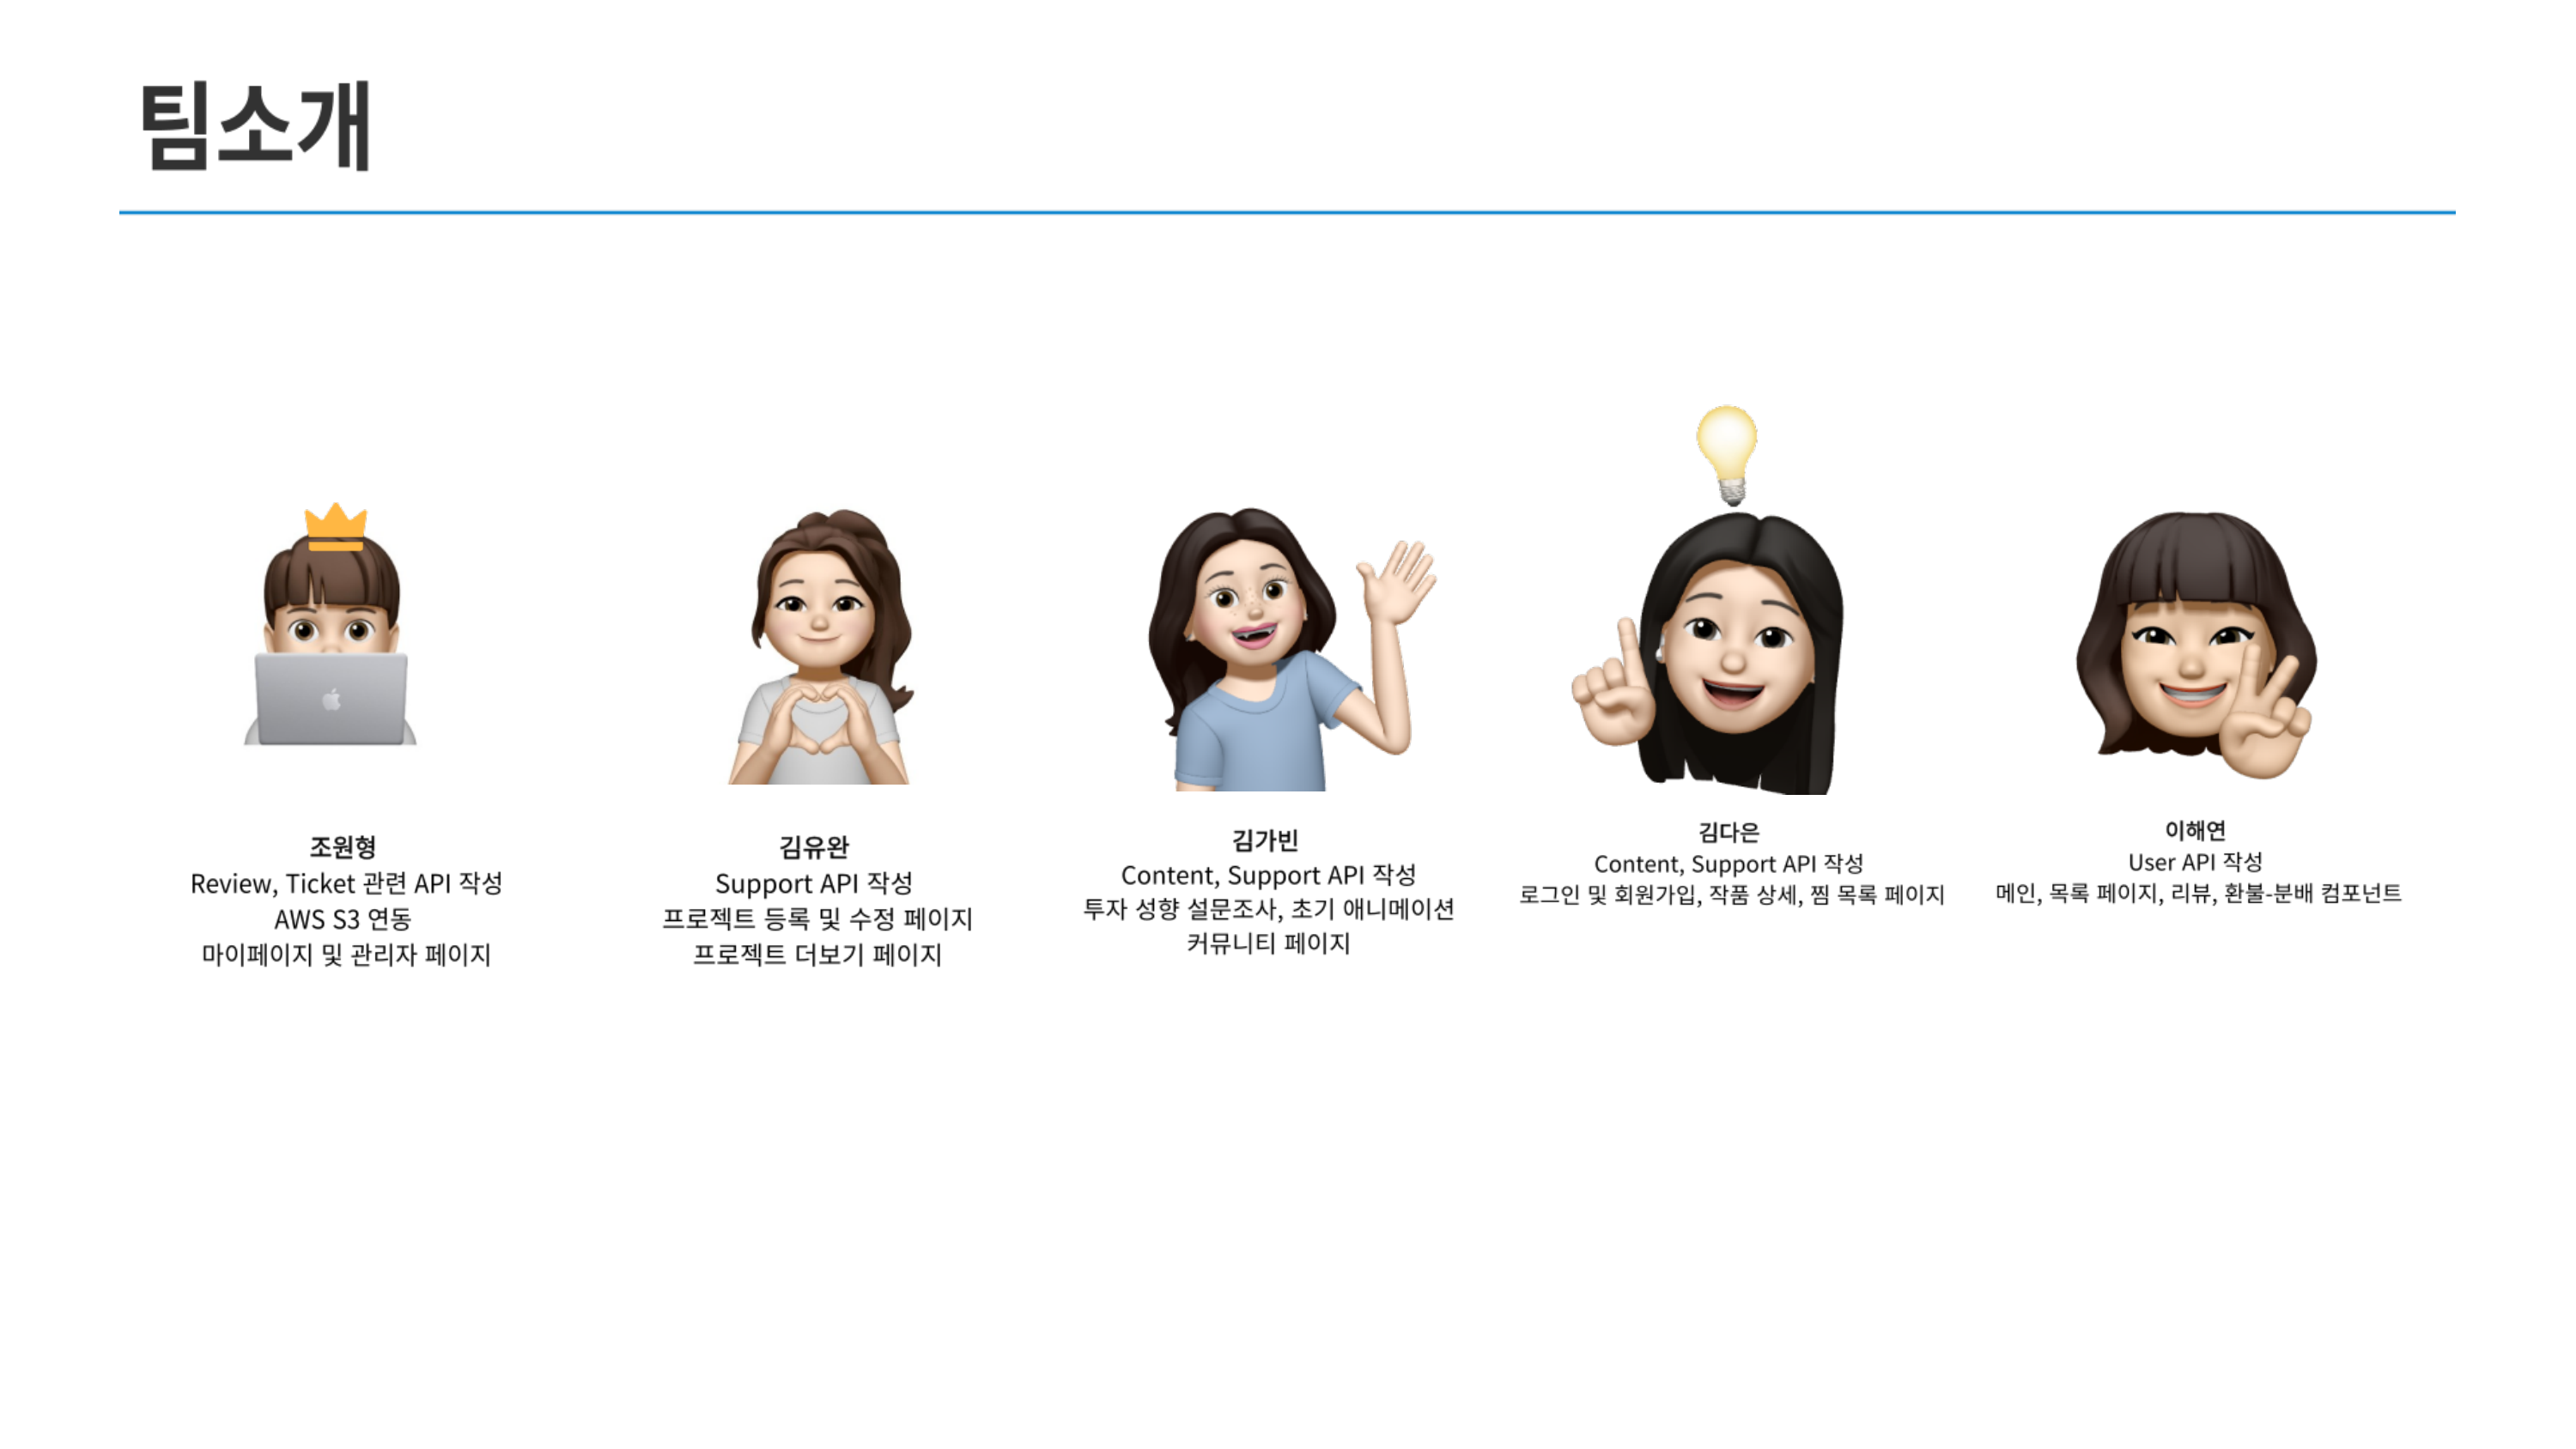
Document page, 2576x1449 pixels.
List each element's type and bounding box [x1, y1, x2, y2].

text_box [1101, 452, 1440, 791]
text_box [674, 494, 965, 785]
text_box [191, 494, 470, 784]
text_box [480, 206, 2456, 220]
text_box [2055, 482, 2392, 805]
text_box [1523, 372, 1947, 795]
picture [0, 806, 2486, 999]
picture [98, 0, 475, 287]
text_box [303, 494, 370, 561]
